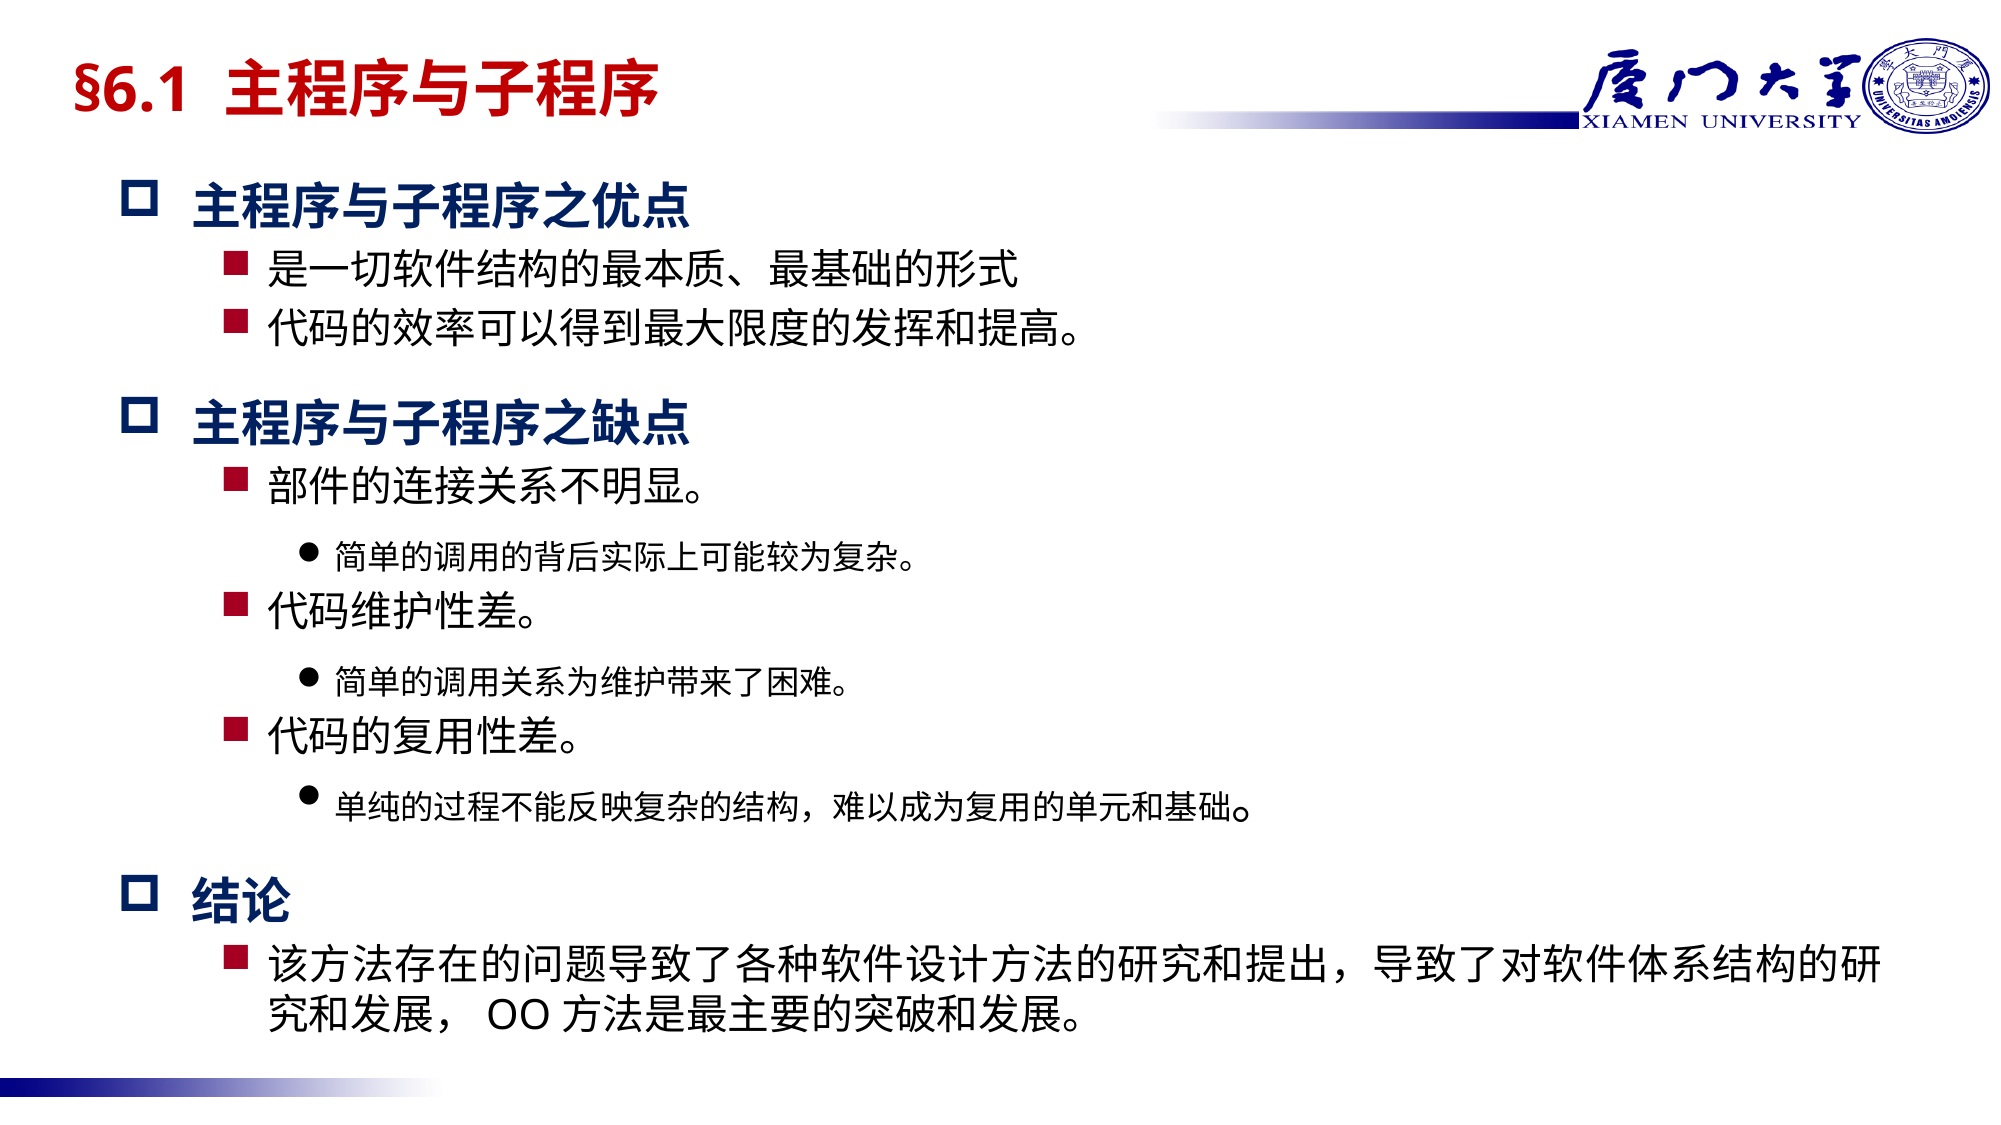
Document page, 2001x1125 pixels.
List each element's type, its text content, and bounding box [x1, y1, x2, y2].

title §6.1 主程序与子程序 [1, 42, 2000, 156]
picture [0, 1078, 676, 1097]
picture [1862, 38, 1990, 42]
list 主程序与子程序之优点 是一切软件结构的最本质、最基础的形式 代码的效率可以得到最大限度的发挥和提高。 主程序与子程序之缺点 部件的连接关系不明显。 简单的调用的背后实际上可能较为复杂。 代码维护性差。 简单的调用关系为维护带来了困难。 代码的复用性差。 单纯的过程不能反映复杂的结构，难以成为复用的单元和基础。 结论 该方法存在的问题导致了各种软件设计方法的研究和提出，导致了对软件体系结构的研究和发展，OO方法是最主要的突破和发展。 [102, 137, 1898, 1071]
